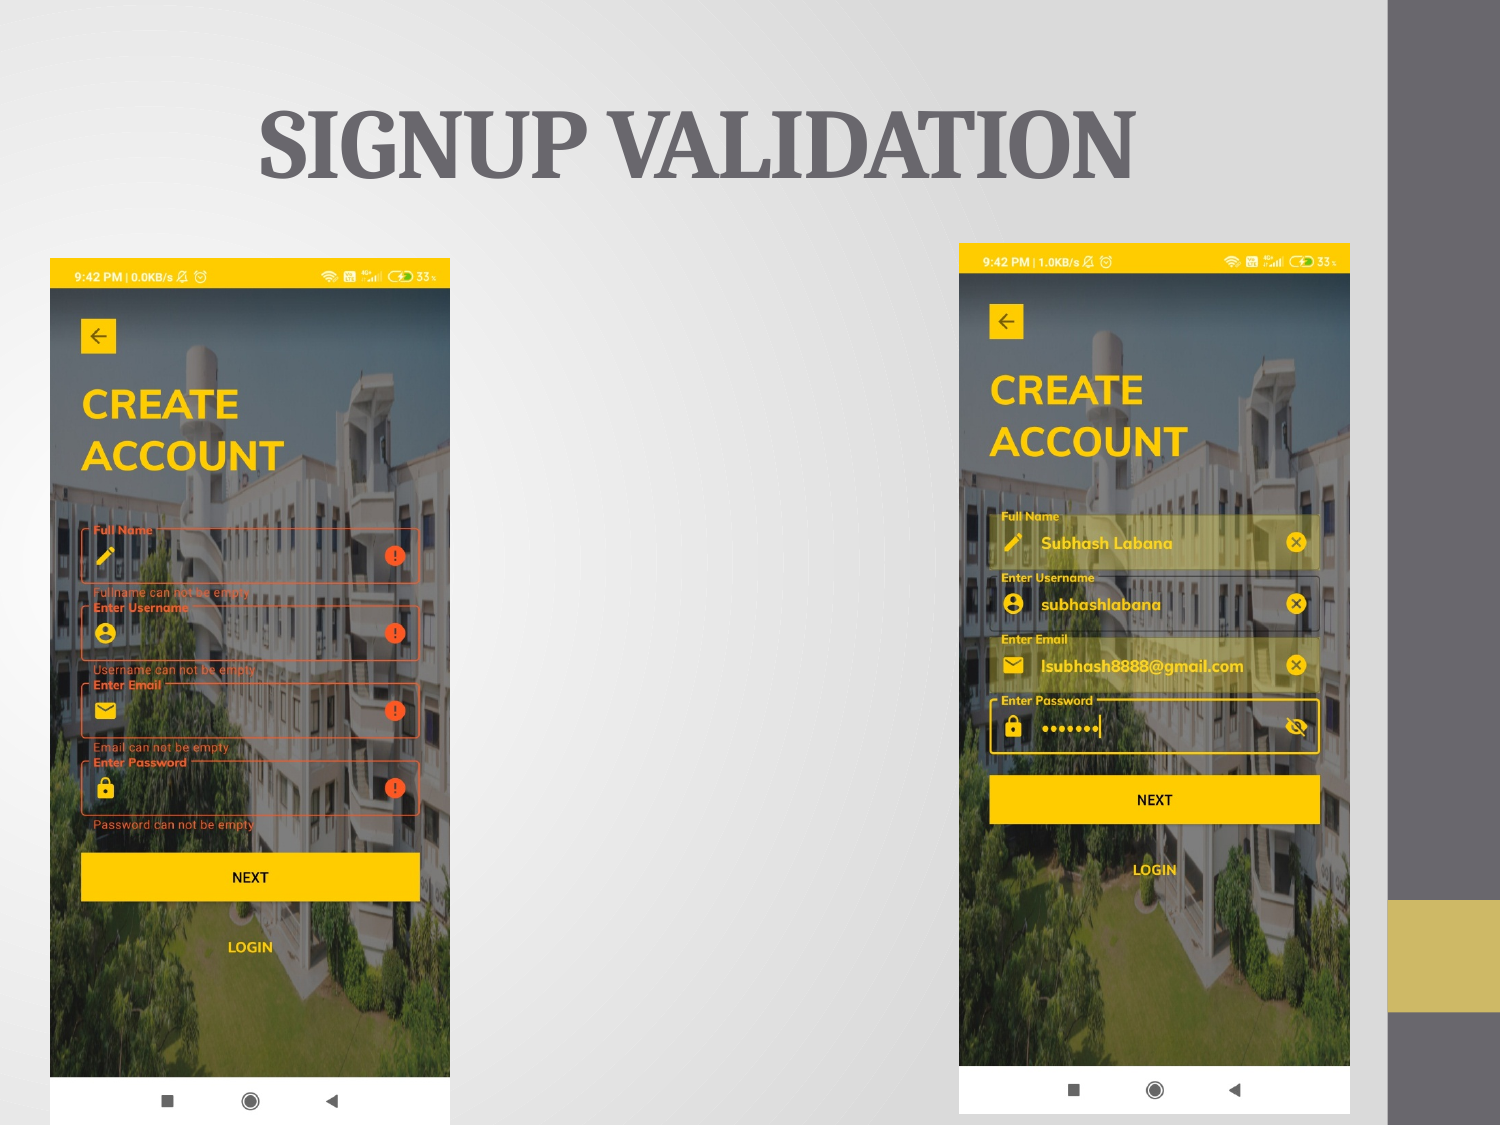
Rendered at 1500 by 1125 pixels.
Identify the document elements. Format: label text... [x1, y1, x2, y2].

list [49, 258, 451, 1125]
title SIGNUP VALIDATION [75, 45, 1325, 233]
picture [959, 242, 1351, 1115]
